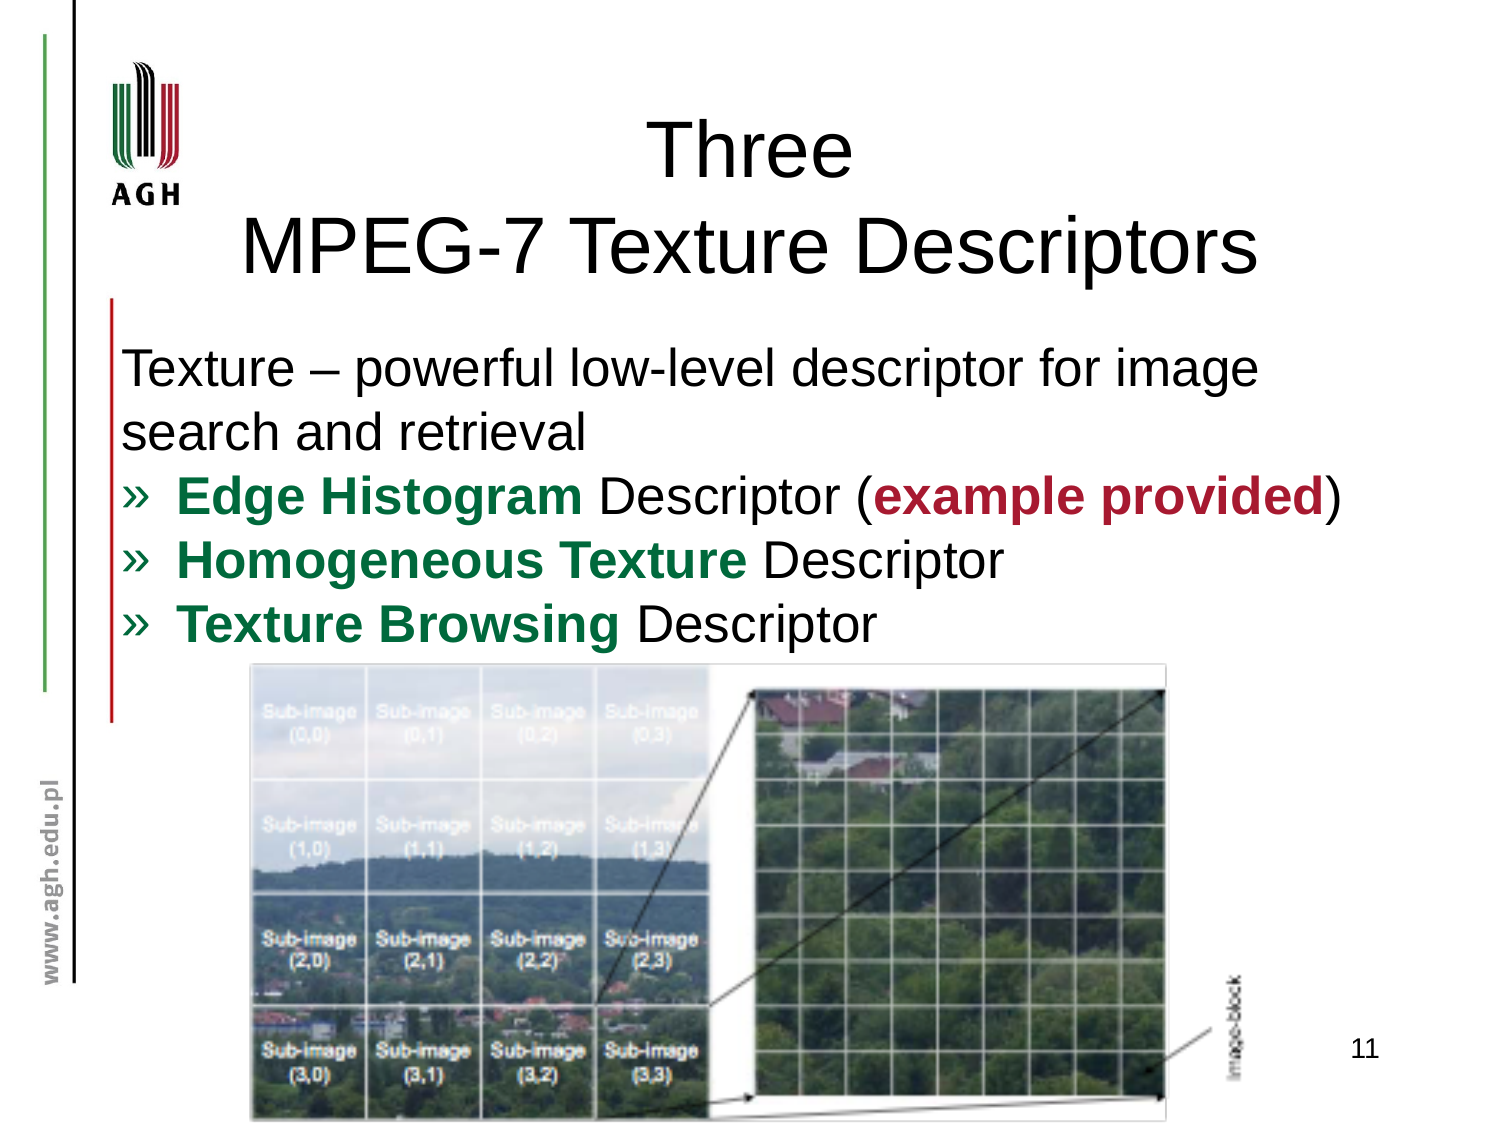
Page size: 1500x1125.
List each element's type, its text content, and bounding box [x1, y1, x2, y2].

slide_number 11 [1315, 1025, 1389, 1075]
picture [0, 0, 1500, 1125]
title Three MPEG-7 Texture Descriptors [112, 99, 1389, 288]
list Texture – powerful low-level descriptor for image search and retrieval Edge Histogram Descriptor (example provided) Homogeneous Texture Descriptor Texture Browsing Descriptor [112, 325, 1389, 663]
